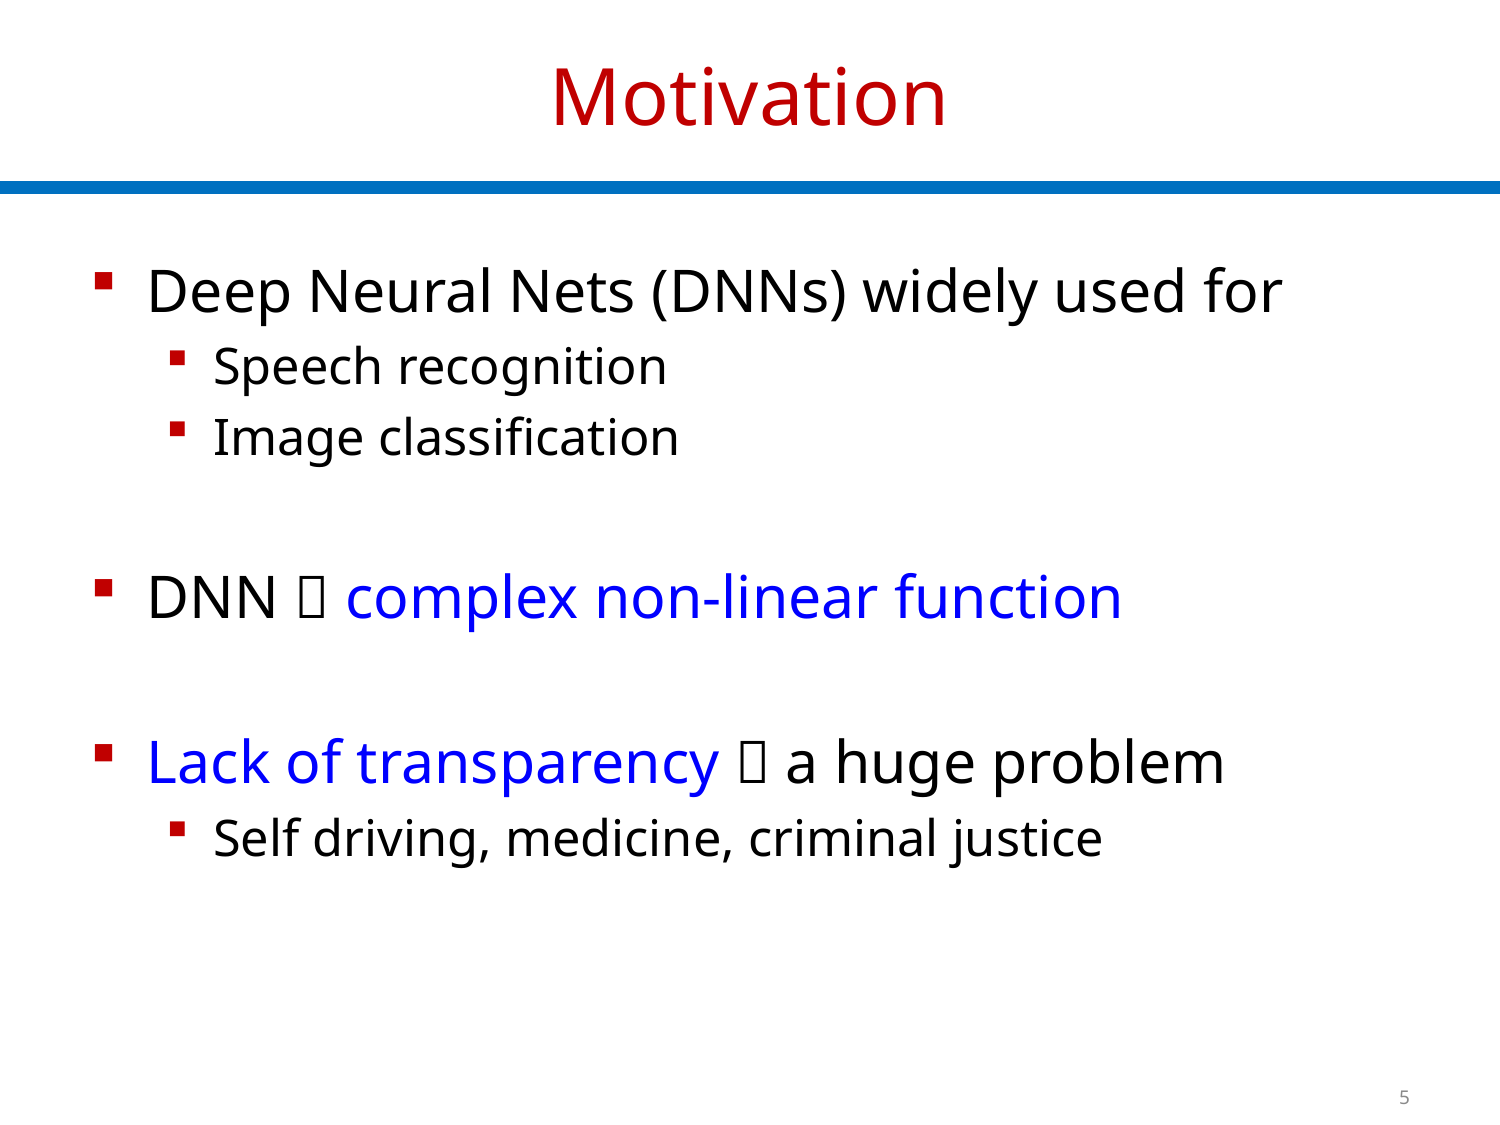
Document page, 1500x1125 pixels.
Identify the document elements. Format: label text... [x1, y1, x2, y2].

title Motivation [0, 0, 1500, 188]
list Deep Neural Nets (DNNs) widely used for Speech recognition Image classification DNN  complex non-linear function Lack of transparency  a huge problem Self driving, medicine, criminal justice [75, 245, 1425, 1096]
slide_number 5 [1074, 1085, 1425, 1112]
